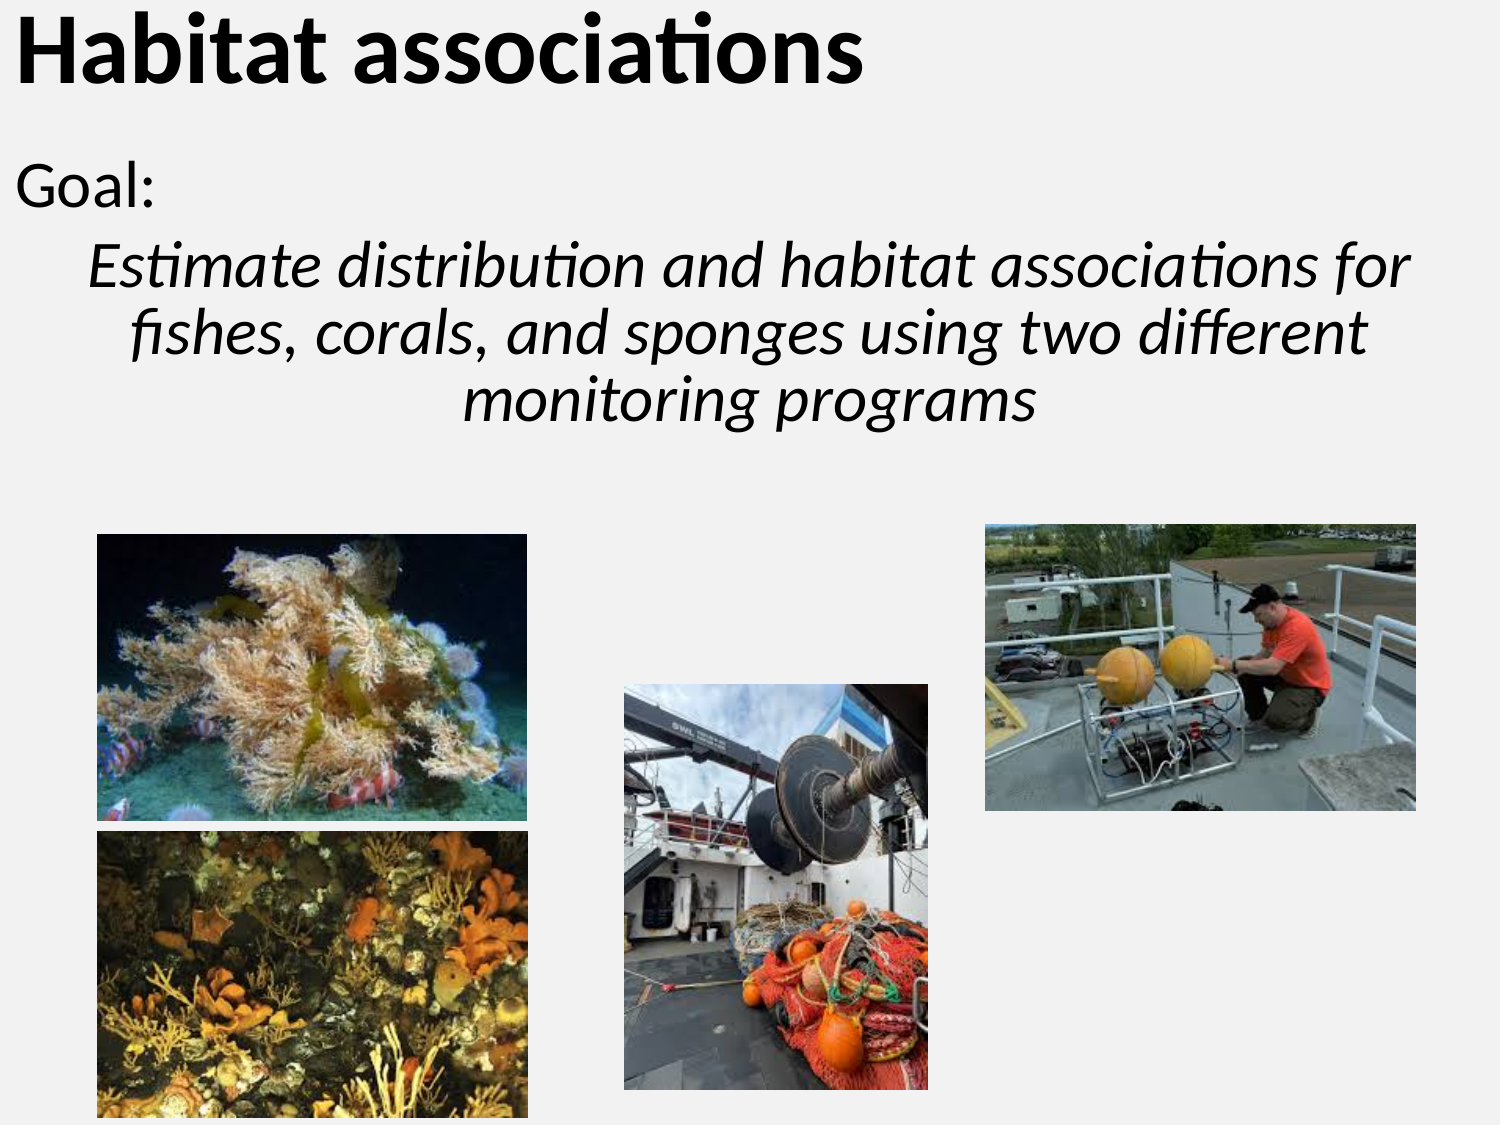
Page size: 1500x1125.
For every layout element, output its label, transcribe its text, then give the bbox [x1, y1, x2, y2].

picture [96, 534, 528, 821]
picture [985, 524, 1416, 812]
picture [623, 684, 928, 1090]
list Goal: Estimate distribution and habitat associations for fishes, corals, and sponges using two different monitoring programs [0, 163, 1500, 1125]
picture [97, 831, 528, 1119]
text_box Habitat associations [0, 0, 1500, 163]
